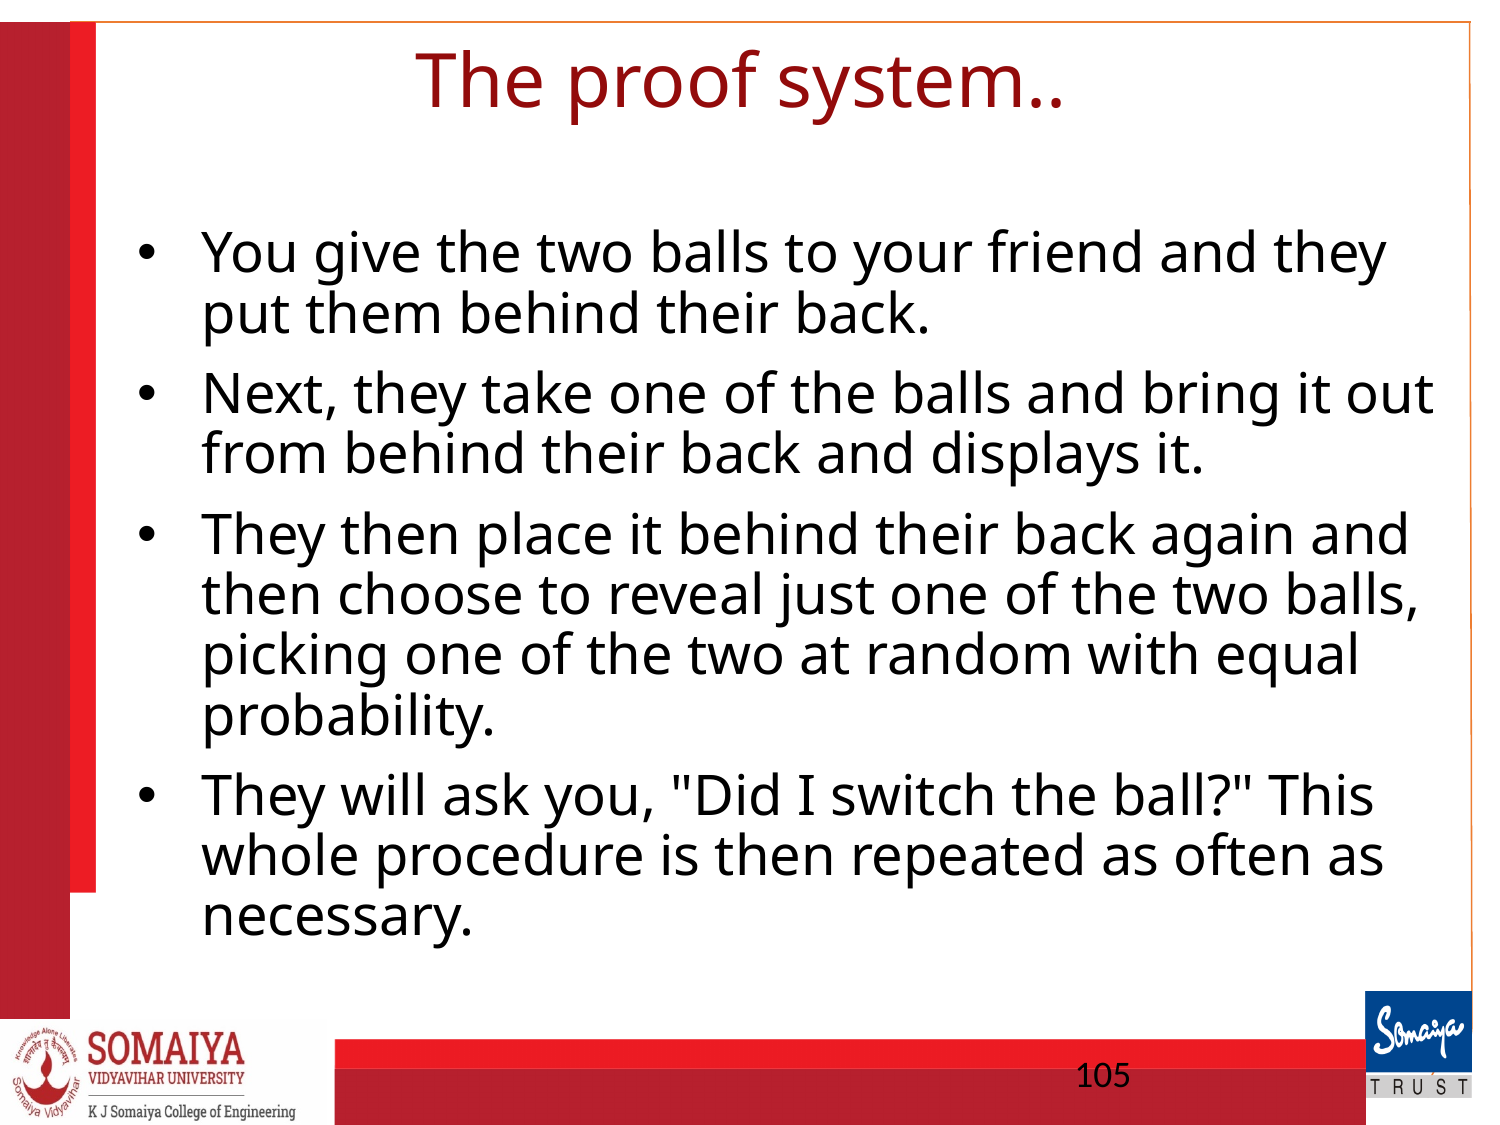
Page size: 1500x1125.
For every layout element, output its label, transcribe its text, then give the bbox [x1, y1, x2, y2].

picture [1365, 991, 1472, 1098]
picture [0, 22, 327, 1125]
picture [335, 1040, 1365, 1125]
list You give the two balls to your friend and they put them behind their back. Next, they take one of the balls and bring it out from behind their back and displays it. They then place it behind their back again and then choose to reveal just one of the two balls, picking one of the two at random with equal probability. They will ask you, "Did I switch the ball?" This whole procedure is then repeated as often as necessary. [114, 217, 1465, 960]
title The proof system.. [134, 35, 1349, 179]
slide_number 105 [1059, 1042, 1397, 1103]
